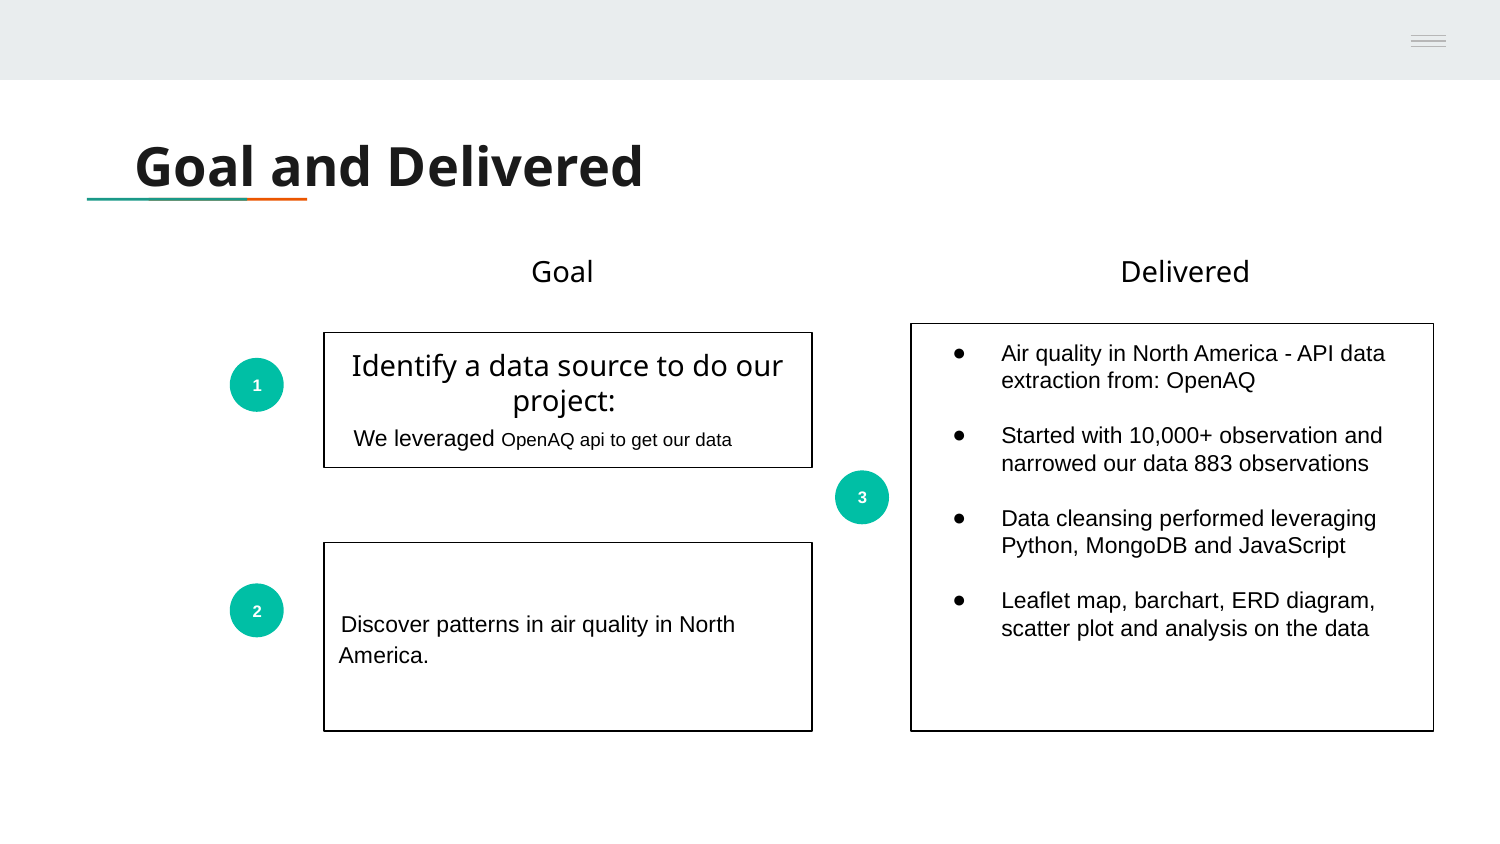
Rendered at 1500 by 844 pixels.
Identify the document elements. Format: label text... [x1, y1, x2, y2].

text_box Identify a data source to do our project: We leveraged OpenAQ api to get our data [323, 332, 812, 468]
text_box Air quality in North America - API data extraction from: OpenAQ Started with 10,000+ observation and narrowed our data 883 observations Data cleansing performed leveraging Python, MongoDB and JavaScript Leaflet map, barchart, ERD diagram, scatter plot and analysis on the data [911, 323, 1434, 732]
text_box 3 [835, 470, 890, 525]
text_box 2 [229, 583, 284, 638]
text_box Goal [398, 238, 727, 304]
text_box Delivered [1021, 238, 1350, 304]
text_box 1 [229, 357, 284, 412]
title Goal and Delivered [119, 117, 1381, 206]
list Discover patterns in air quality in North America. [323, 542, 812, 732]
